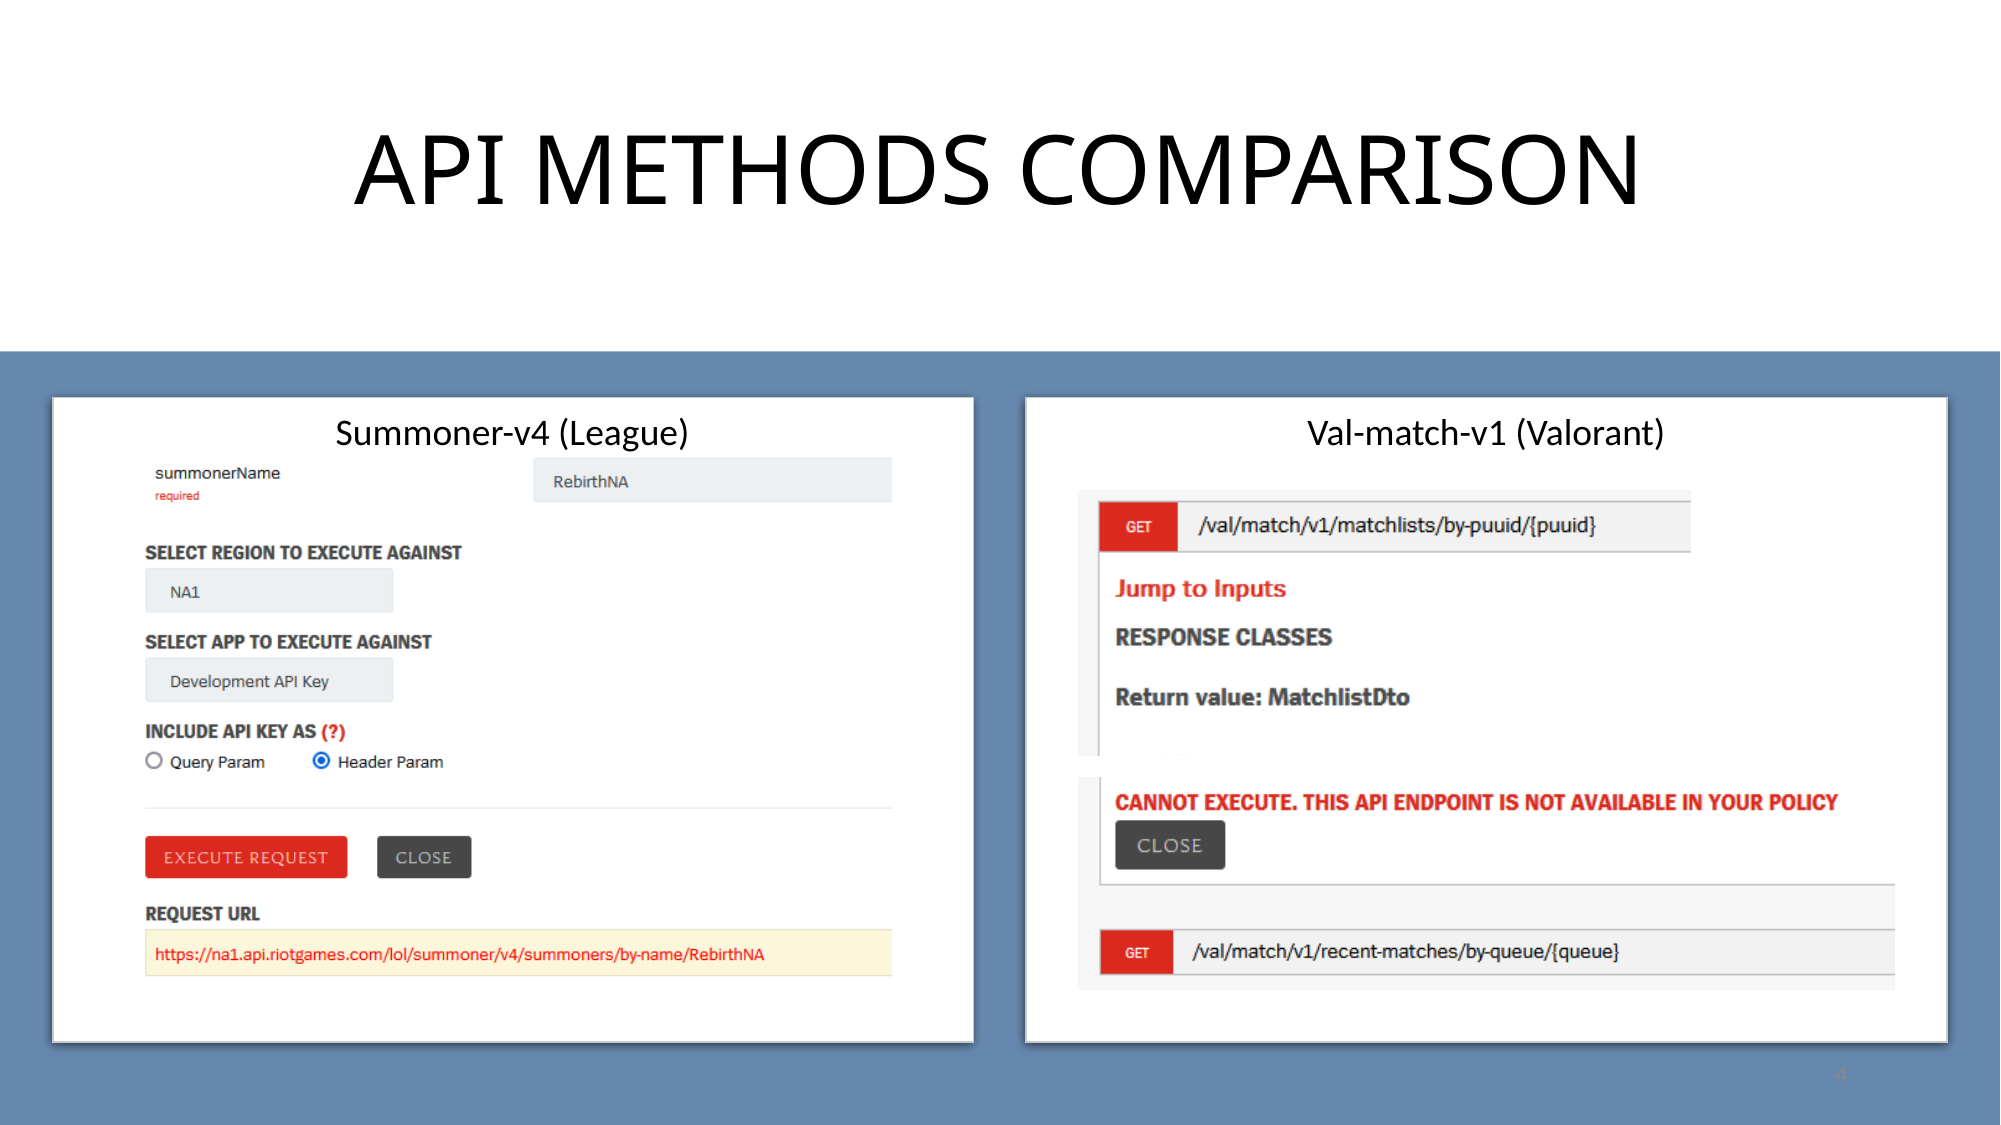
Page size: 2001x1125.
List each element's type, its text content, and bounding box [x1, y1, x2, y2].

text_box Summoner-v4 (League) [228, 400, 798, 449]
text_box [0, 350, 2000, 1125]
title API methods comparison [162, 55, 1838, 233]
text_box [52, 396, 975, 1043]
picture [1078, 490, 1692, 756]
text_box Val-match-v1 (Valorant) [1201, 400, 1772, 461]
picture [133, 449, 892, 990]
slide_number 4 [1412, 1042, 1863, 1103]
text_box [1025, 396, 1948, 1043]
picture [1078, 777, 1895, 990]
